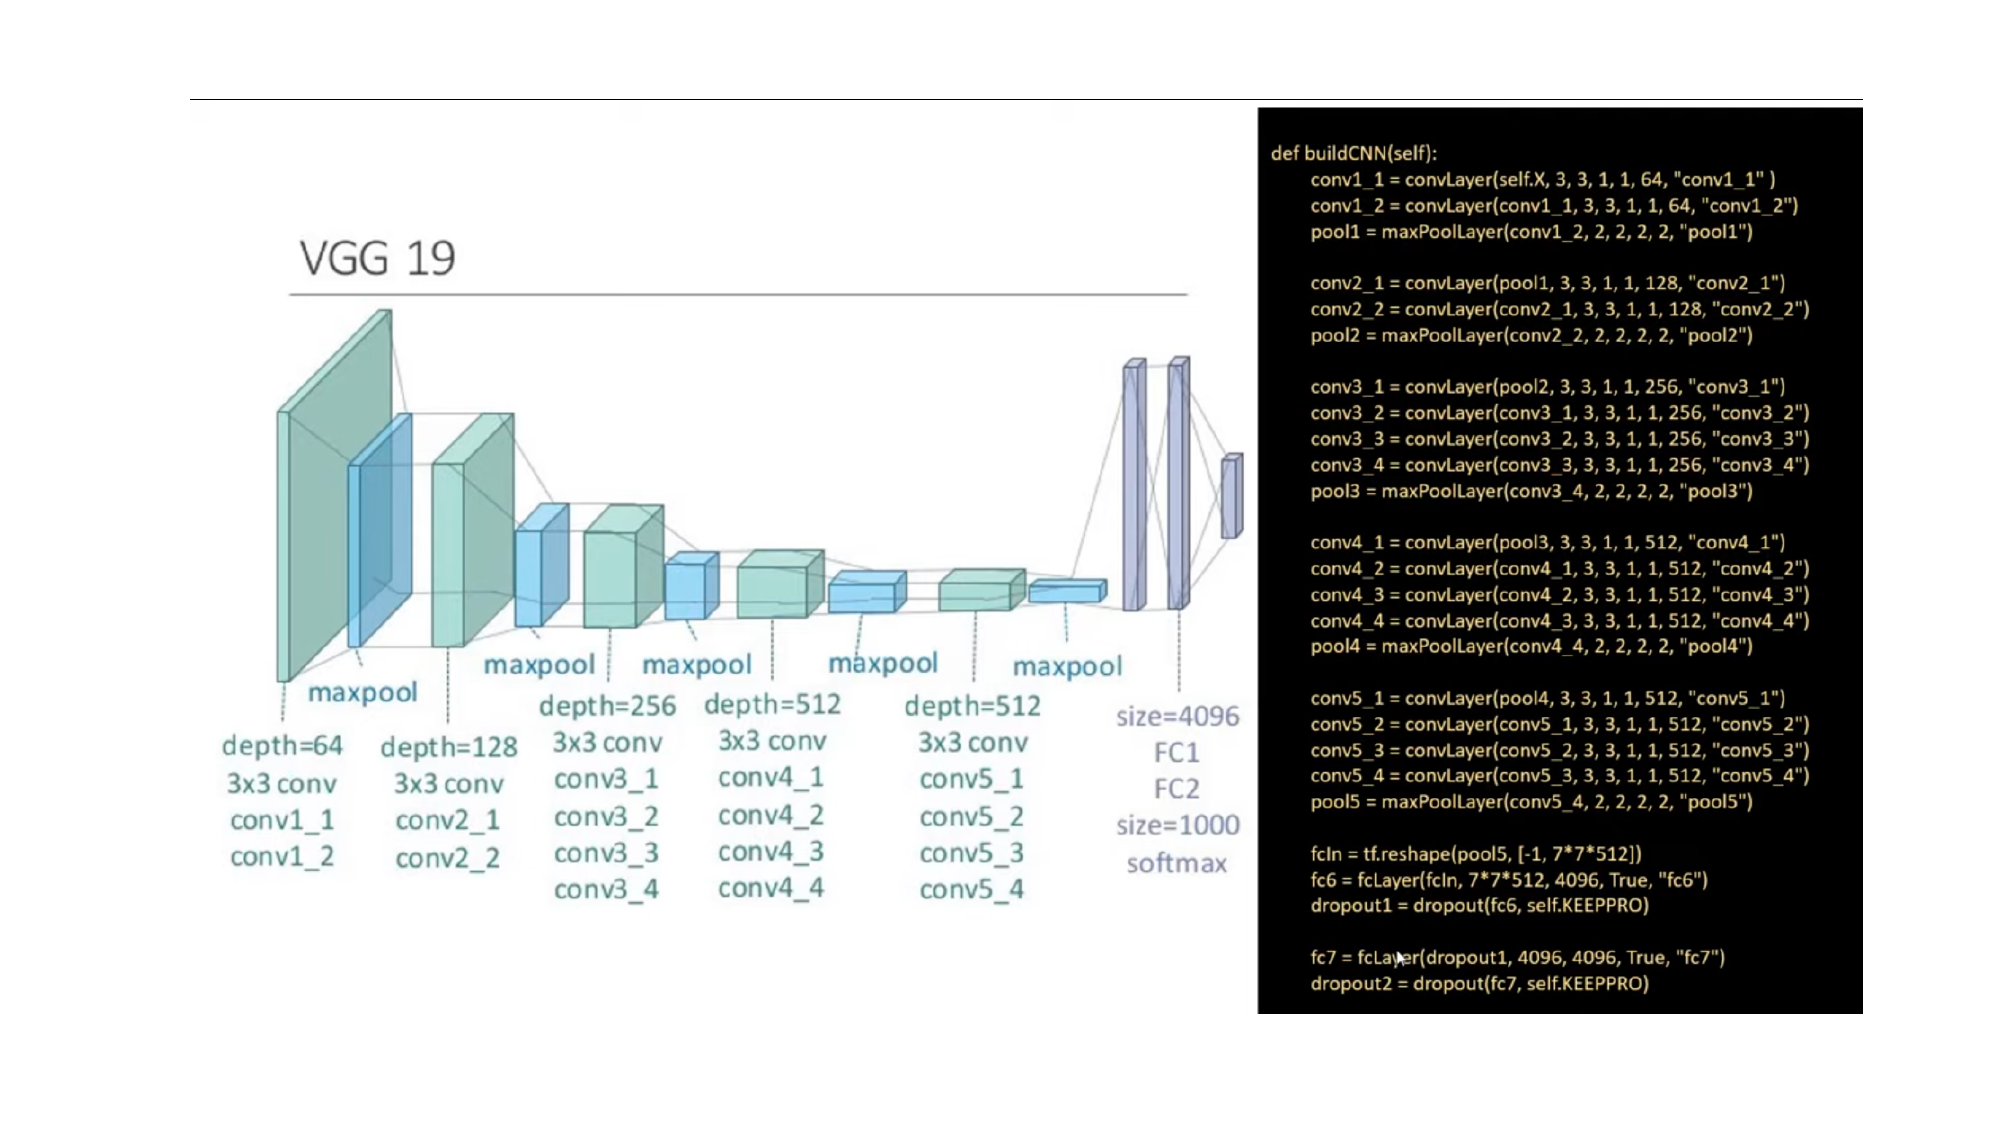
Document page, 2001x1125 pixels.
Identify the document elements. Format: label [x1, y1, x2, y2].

picture [190, 99, 1863, 1014]
